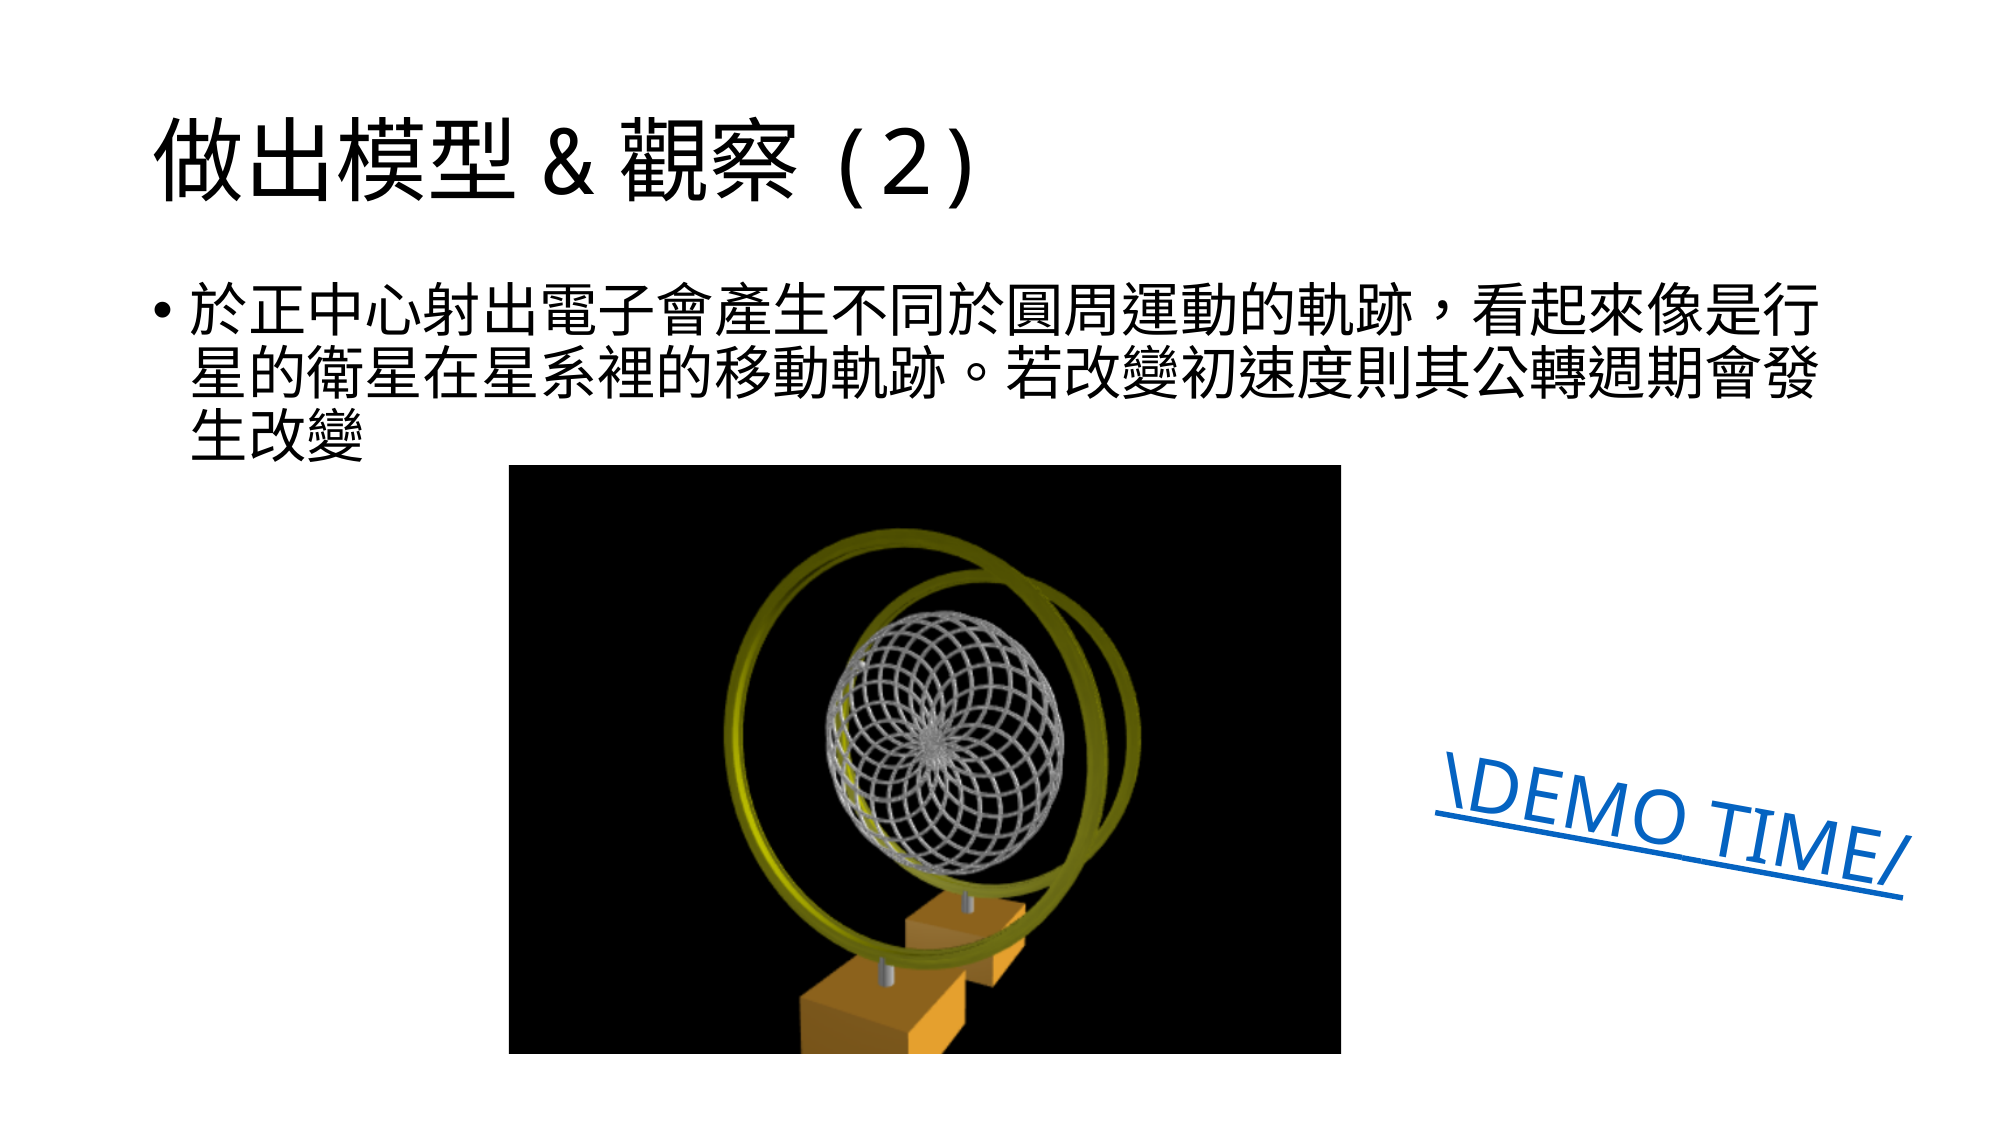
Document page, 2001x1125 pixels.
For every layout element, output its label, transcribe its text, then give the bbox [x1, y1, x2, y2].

list 於正中心射出電子會產生不同於圓周運動的軌跡，看起來像是行星的衛星在星系裡的移動軌跡。若改變初速度則其公轉週期會發生改變 [137, 273, 1863, 988]
title 做出模型&觀察(2) [137, 56, 1863, 273]
text_box \DEMO TIME/ [1415, 720, 1959, 932]
picture [508, 465, 1342, 1054]
